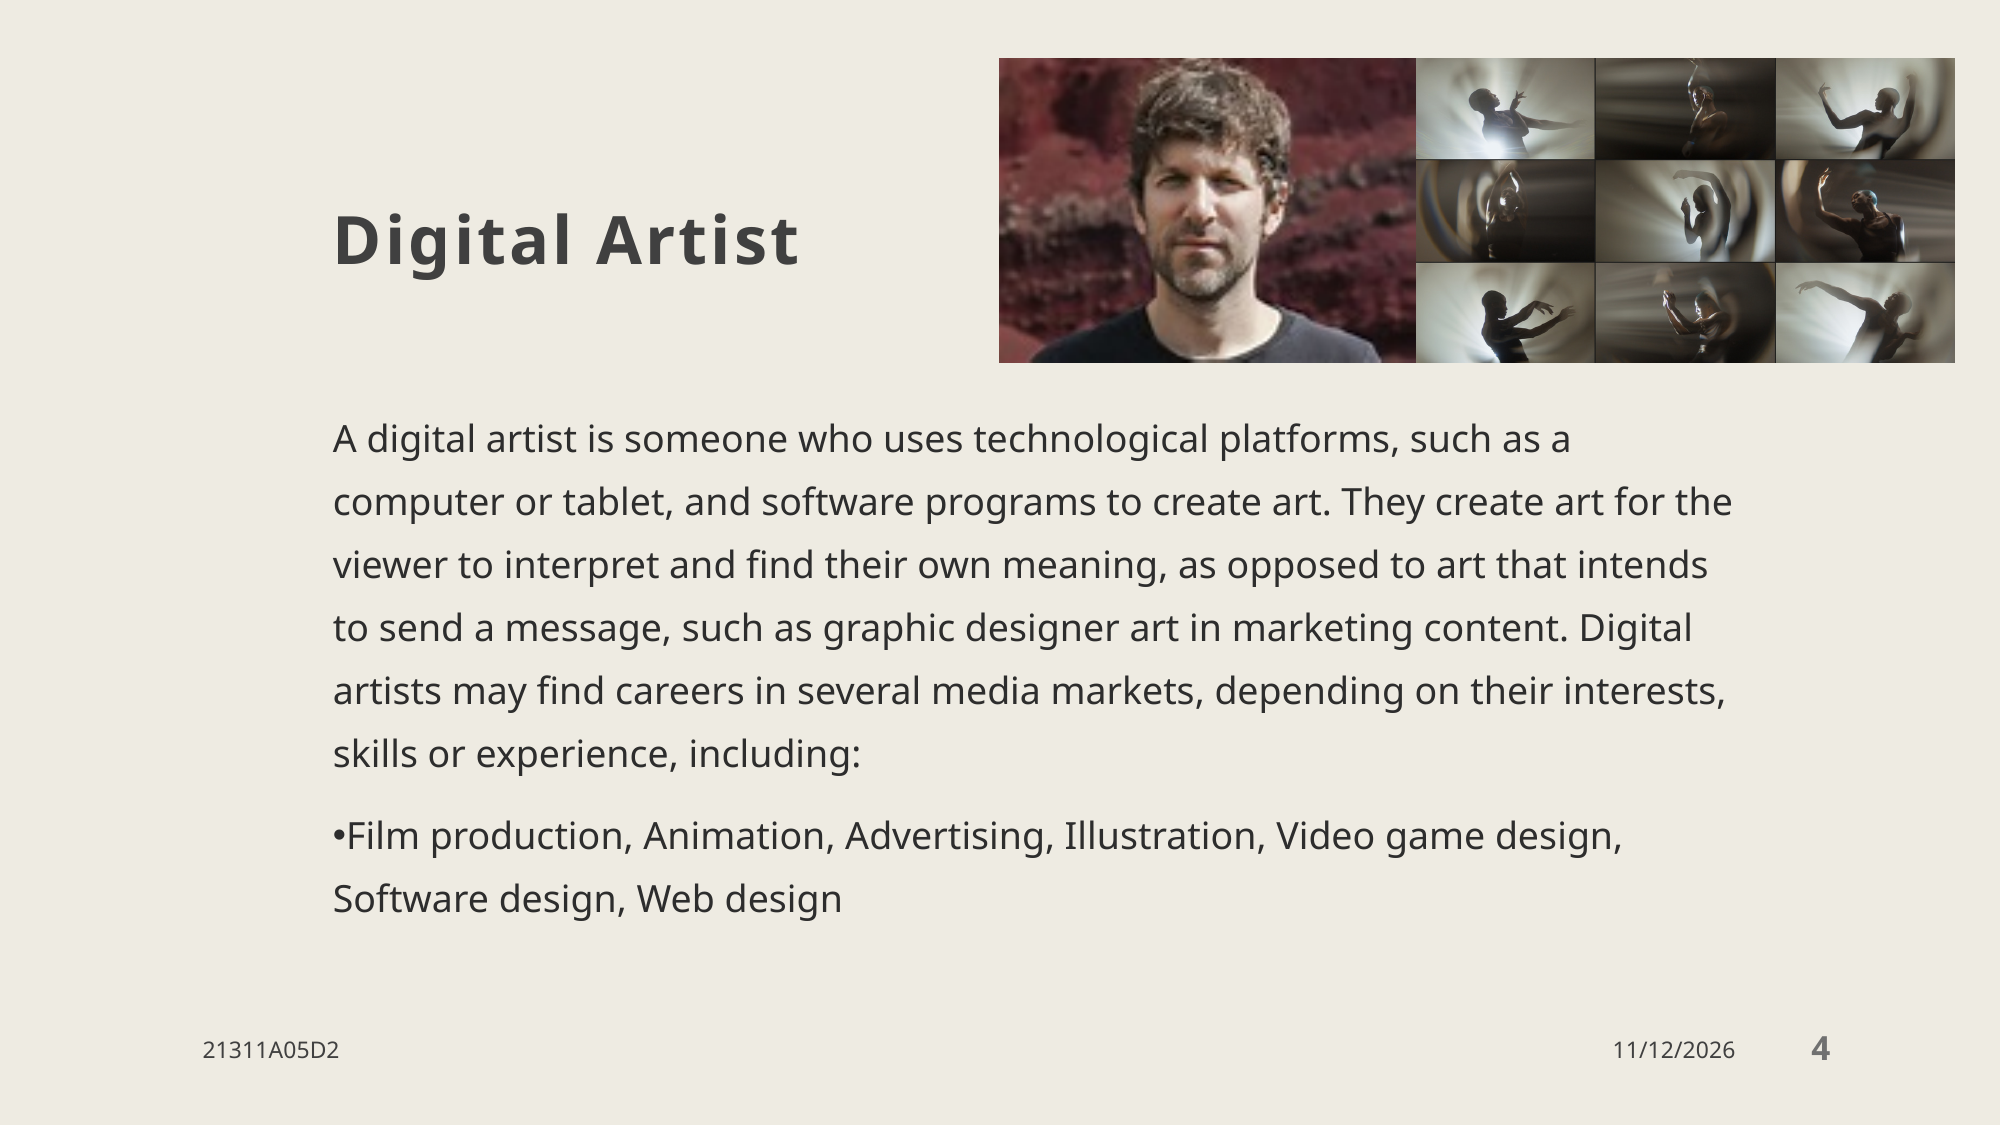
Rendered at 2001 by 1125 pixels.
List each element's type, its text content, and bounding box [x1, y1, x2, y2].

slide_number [1287, 1012, 1754, 1088]
title Digital Artist [315, 72, 999, 294]
slide_number 4 [1757, 1012, 1885, 1088]
footer 21311A05D2 [184, 1012, 1115, 1088]
picture [999, 58, 1955, 363]
list A digital artist is someone who uses technological platforms, such as a computer or tablet, and software programs to create art. They create art for the viewer to interpret and find their own meaning, as opposed to art that intends to send a message, such as graphic designer art in marketing content. Digital artists may find careers in several media markets, depending on their interests, skills or experience, including: Film production, Animation, Advertising, Illustration, Video game design, Software design, Web design [315, 379, 1754, 979]
